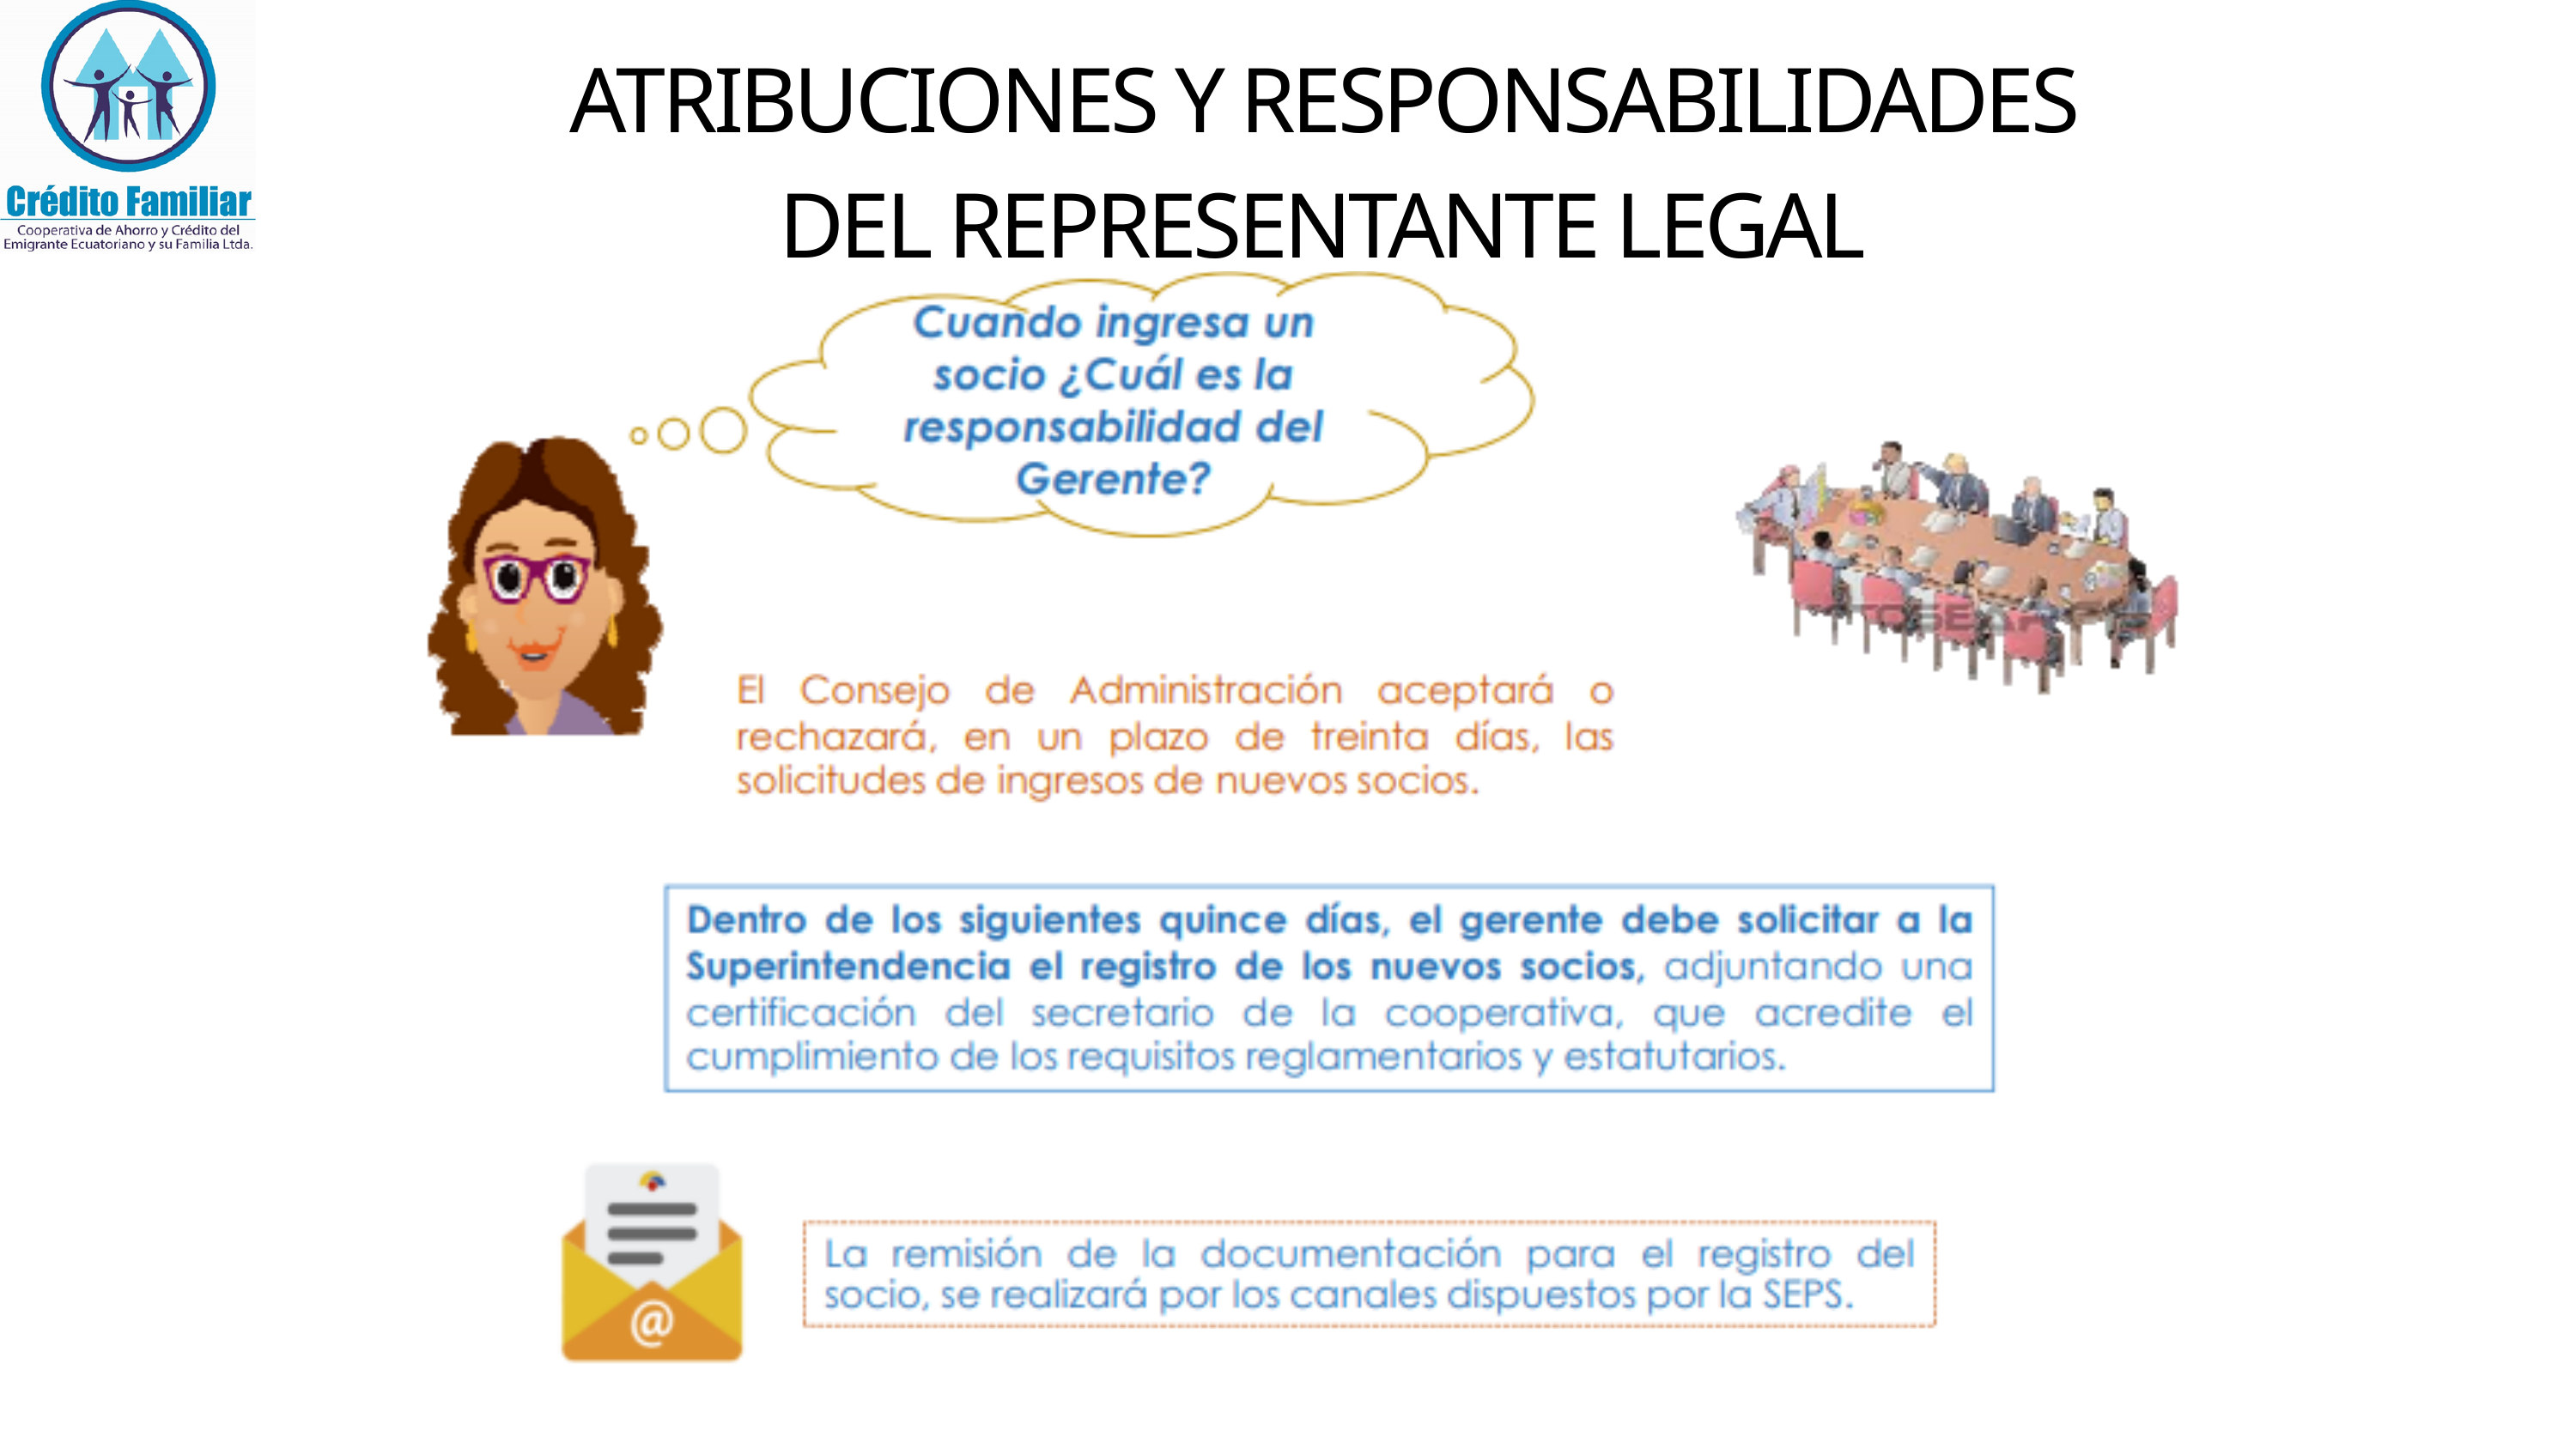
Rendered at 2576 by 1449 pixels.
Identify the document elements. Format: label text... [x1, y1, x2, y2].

text_box [0, 0, 256, 252]
text_box ATRIBUCIONES Y RESPONSABILIDADES DEL REPRESENTANTE LEGAL [525, 25, 2121, 276]
text_box [386, 271, 2190, 1381]
